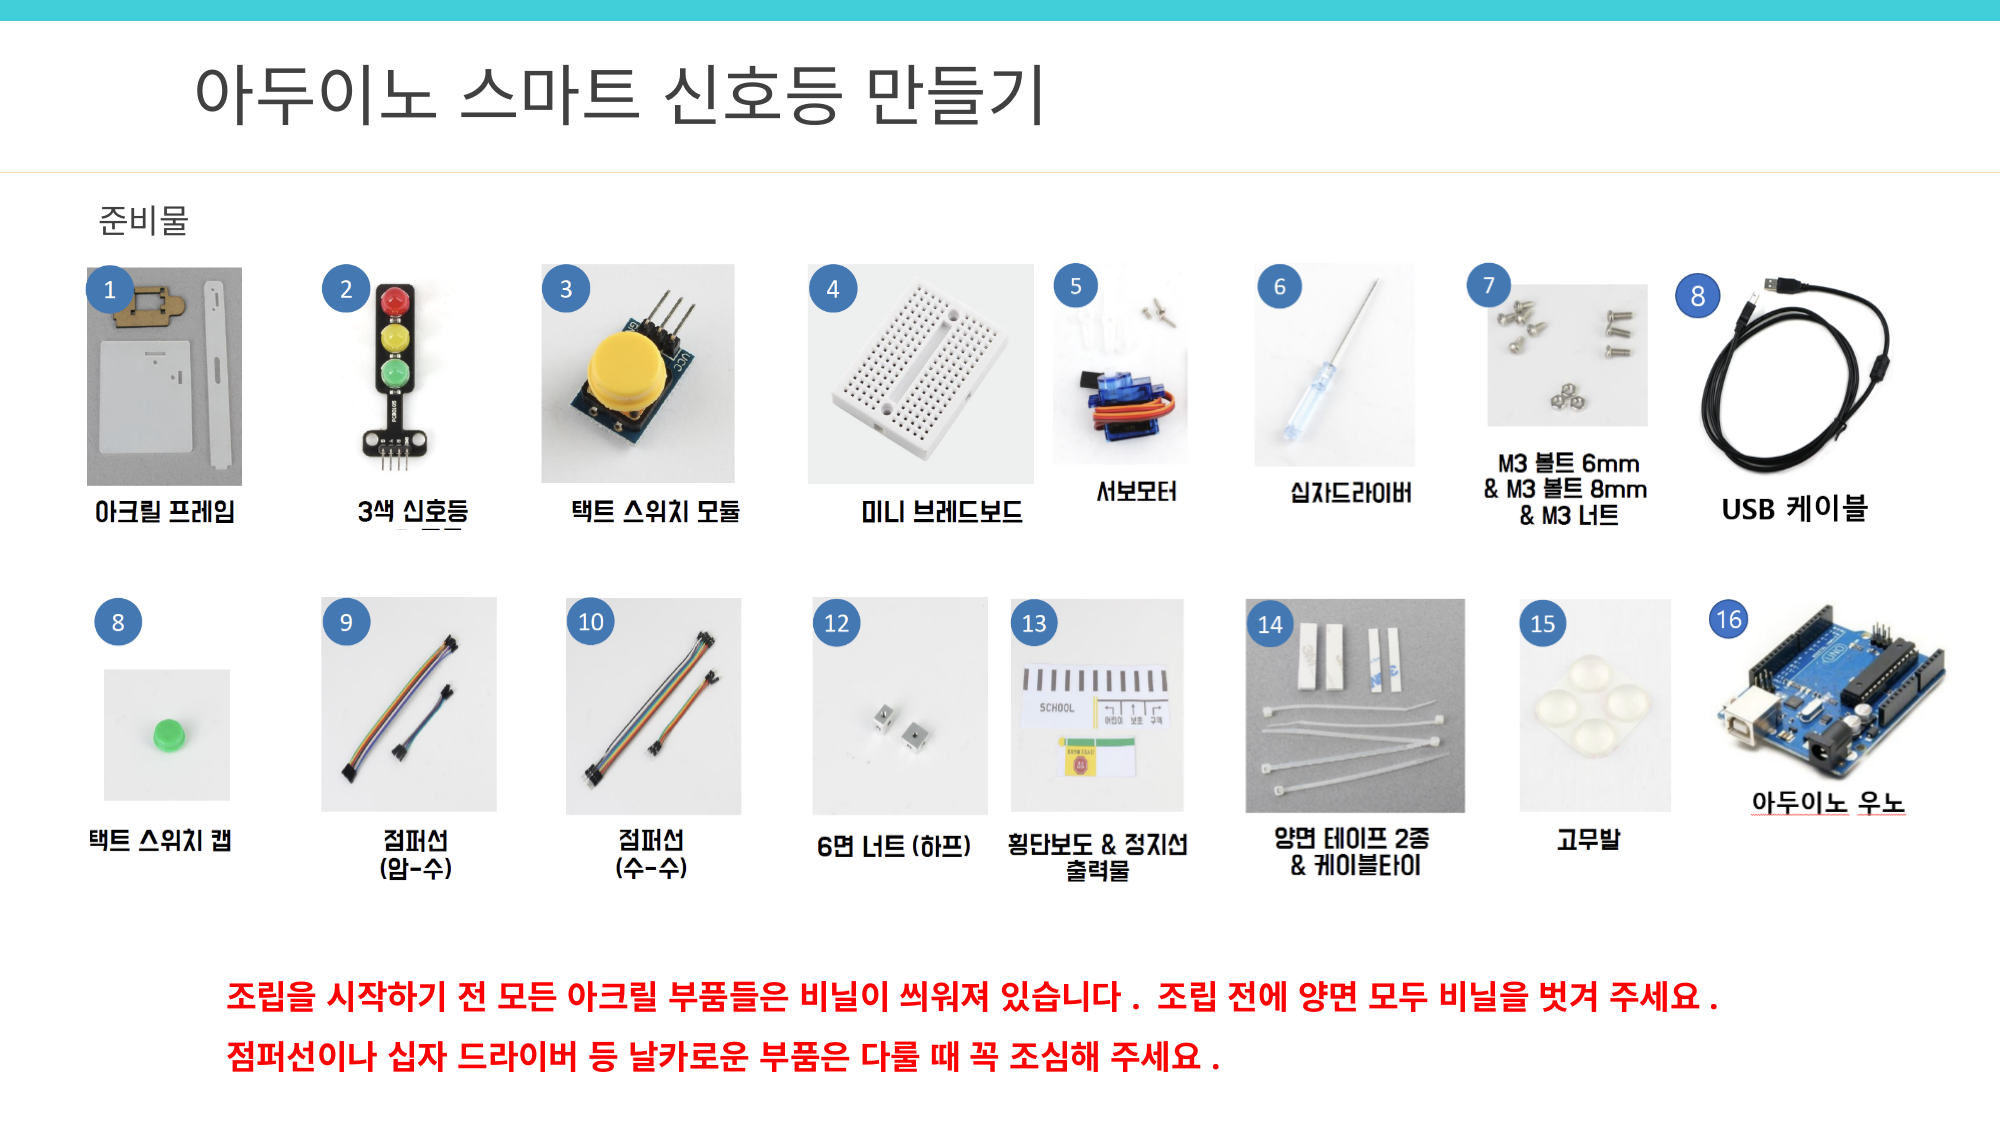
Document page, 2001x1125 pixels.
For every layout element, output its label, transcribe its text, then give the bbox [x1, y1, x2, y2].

picture [1704, 595, 1955, 829]
picture [1008, 595, 1675, 884]
picture [1666, 263, 1904, 530]
text_box 조립을 시작하기 전 모든 아크릴 부품들은 비닐이 씌워져 있습니다. 조립 전에 양면 모두 비닐을 벗겨 주세요. 점퍼선이나 십자 드라이버 등 날카로운 부품은 다룰 때 꼭 조심해 주세요. [211, 948, 1904, 1084]
text_box [0, 0, 2000, 22]
picture [90, 595, 991, 884]
text_box 준비물 [83, 173, 1060, 248]
picture [83, 263, 1036, 530]
text_box 아두이노 스마트 신호등 만들기 [179, 46, 1065, 142]
picture [1051, 262, 1650, 530]
